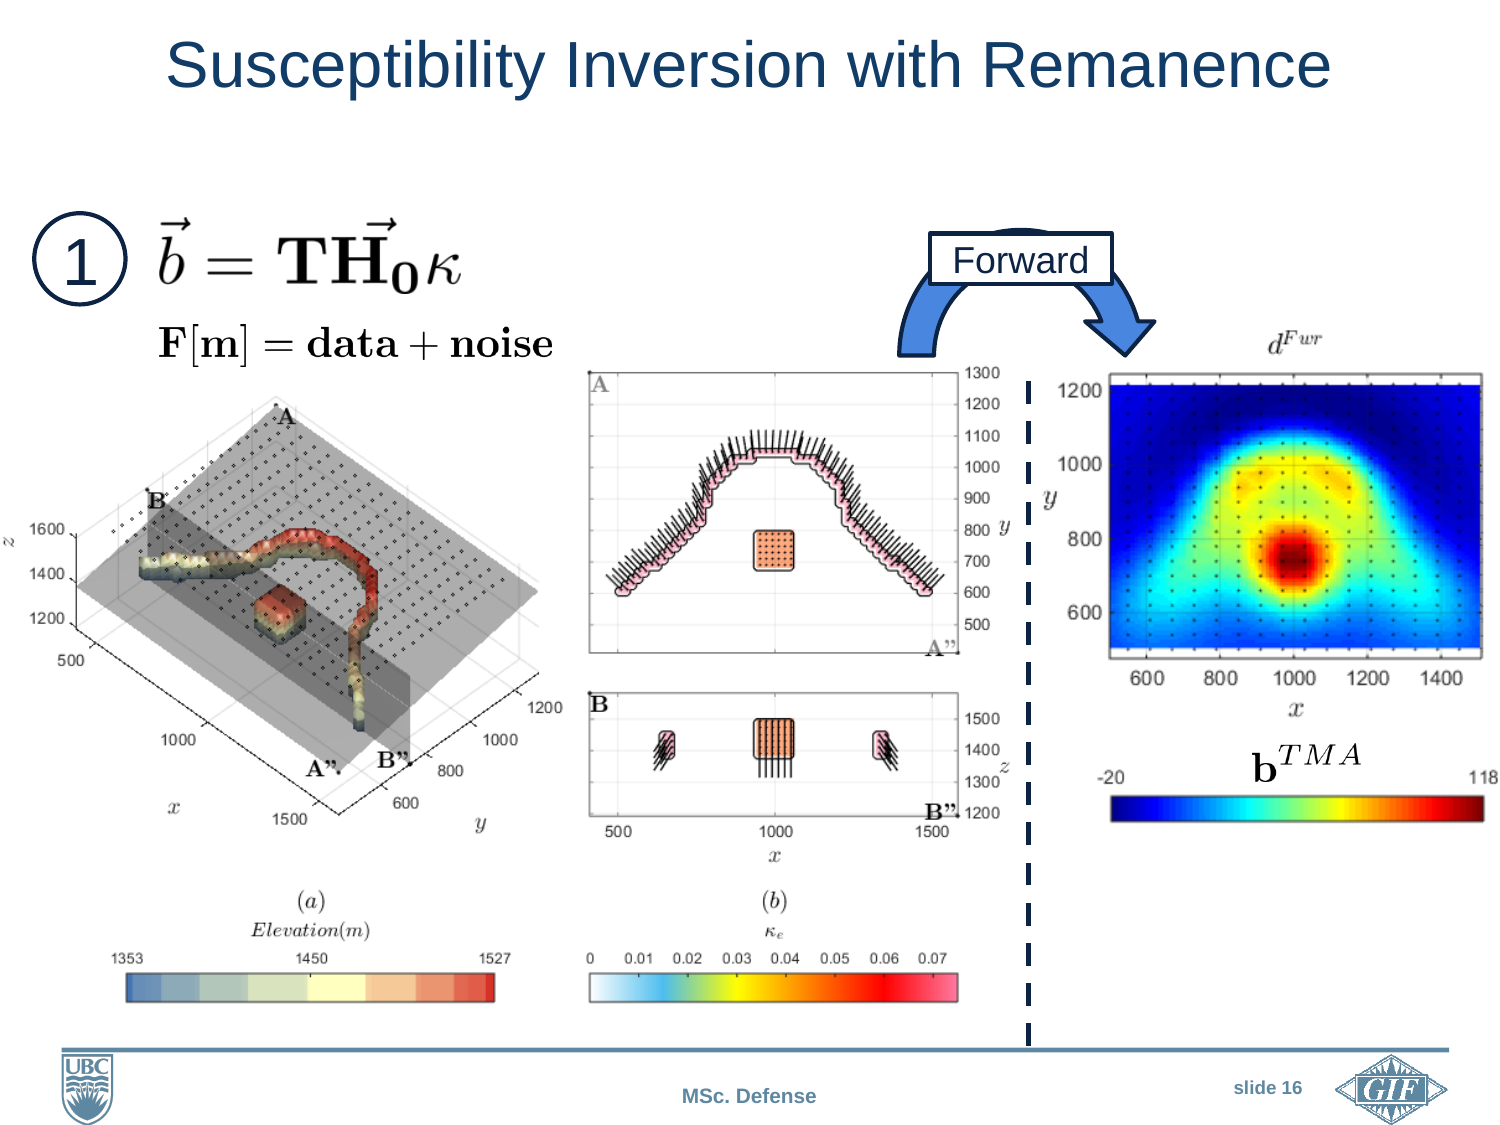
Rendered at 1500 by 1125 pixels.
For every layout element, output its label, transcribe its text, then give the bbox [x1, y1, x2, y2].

text_box [1026, 227, 1049, 231]
picture [1093, 742, 1500, 837]
text_box [1073, 271, 1134, 303]
picture [0, 211, 1496, 1017]
title Susceptibility Inversion with Remanence [150, 14, 1350, 125]
text_box Forward [1026, 231, 1114, 286]
picture [1333, 1053, 1448, 1125]
picture [61, 1054, 118, 1125]
